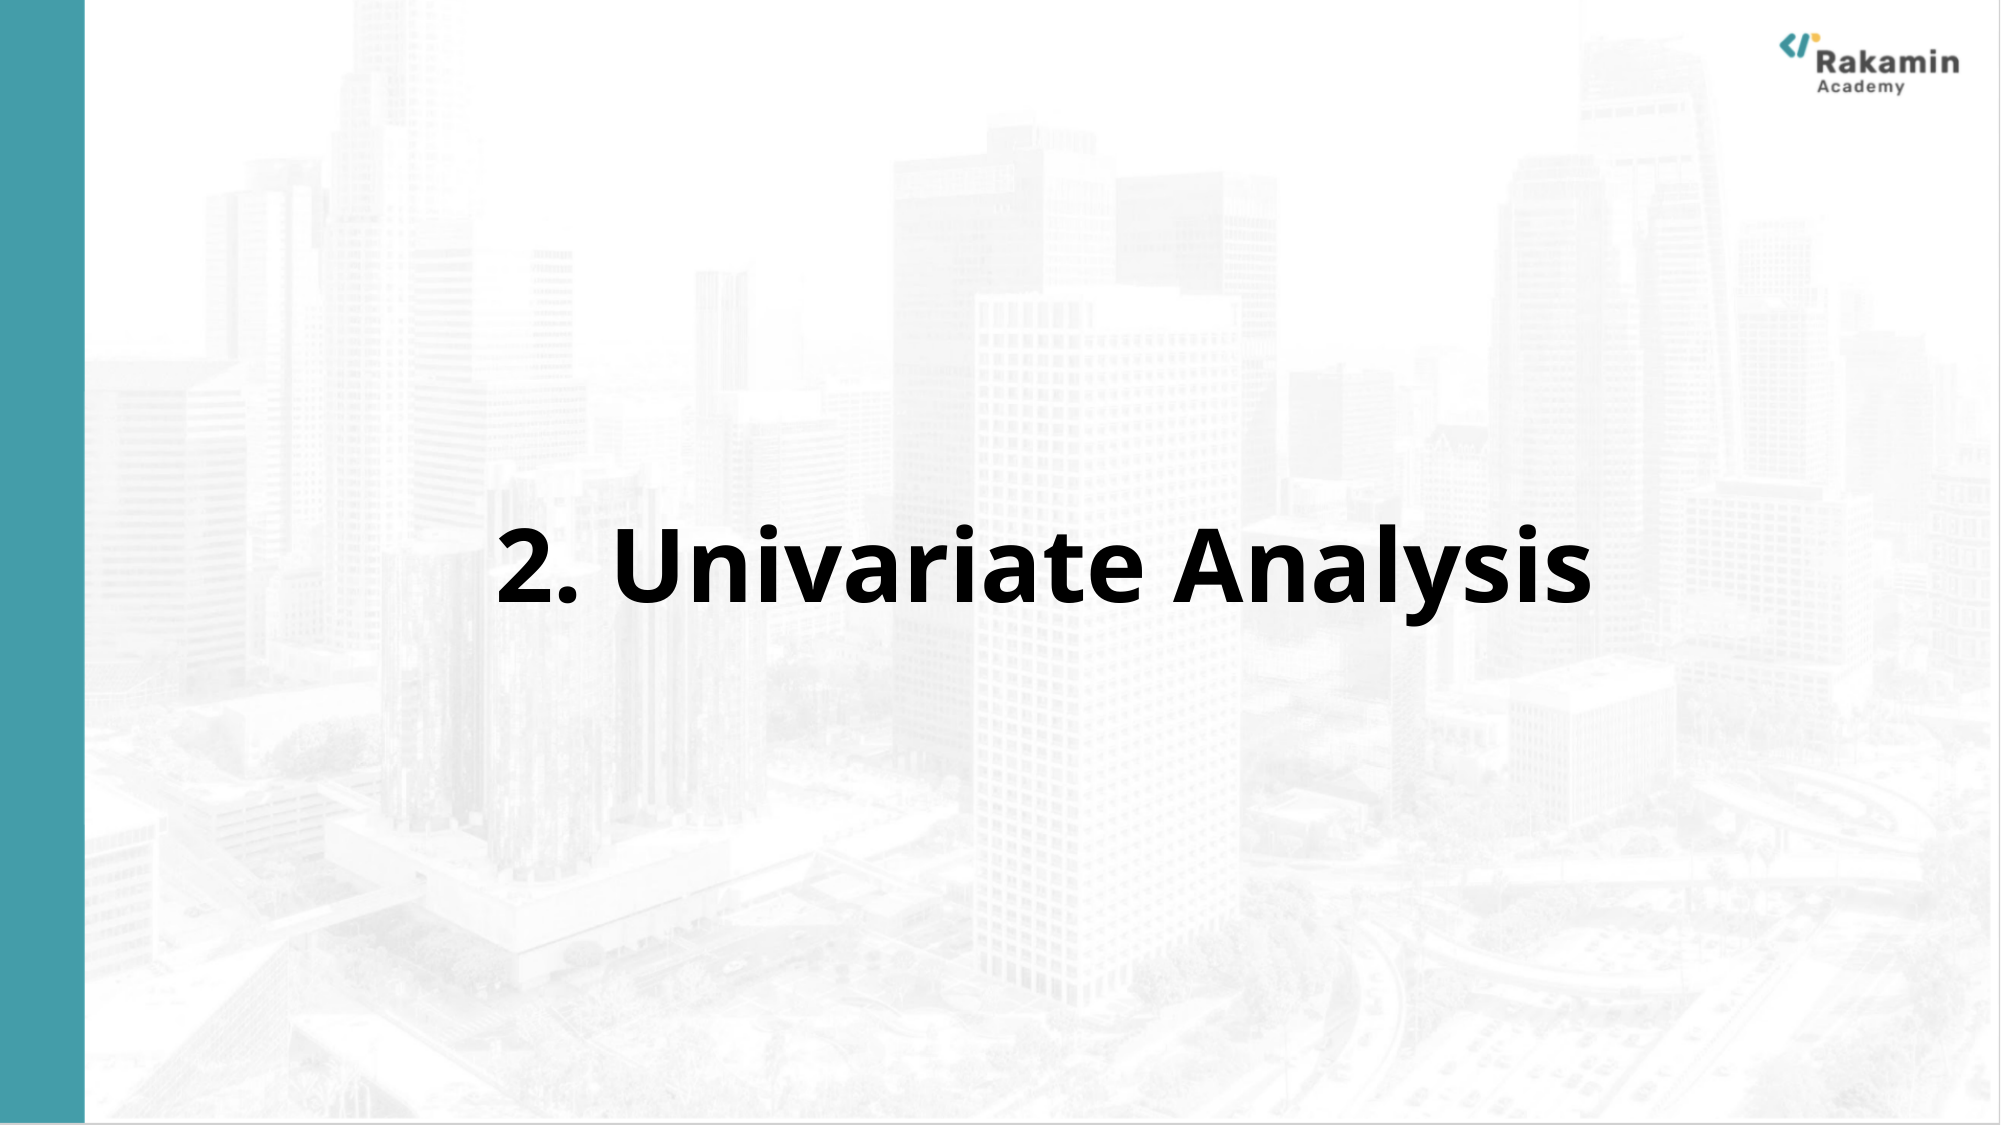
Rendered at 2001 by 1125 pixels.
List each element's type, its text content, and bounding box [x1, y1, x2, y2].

picture [0, 0, 2001, 1125]
text_box 2. Univariate Analysis [293, 452, 1796, 631]
